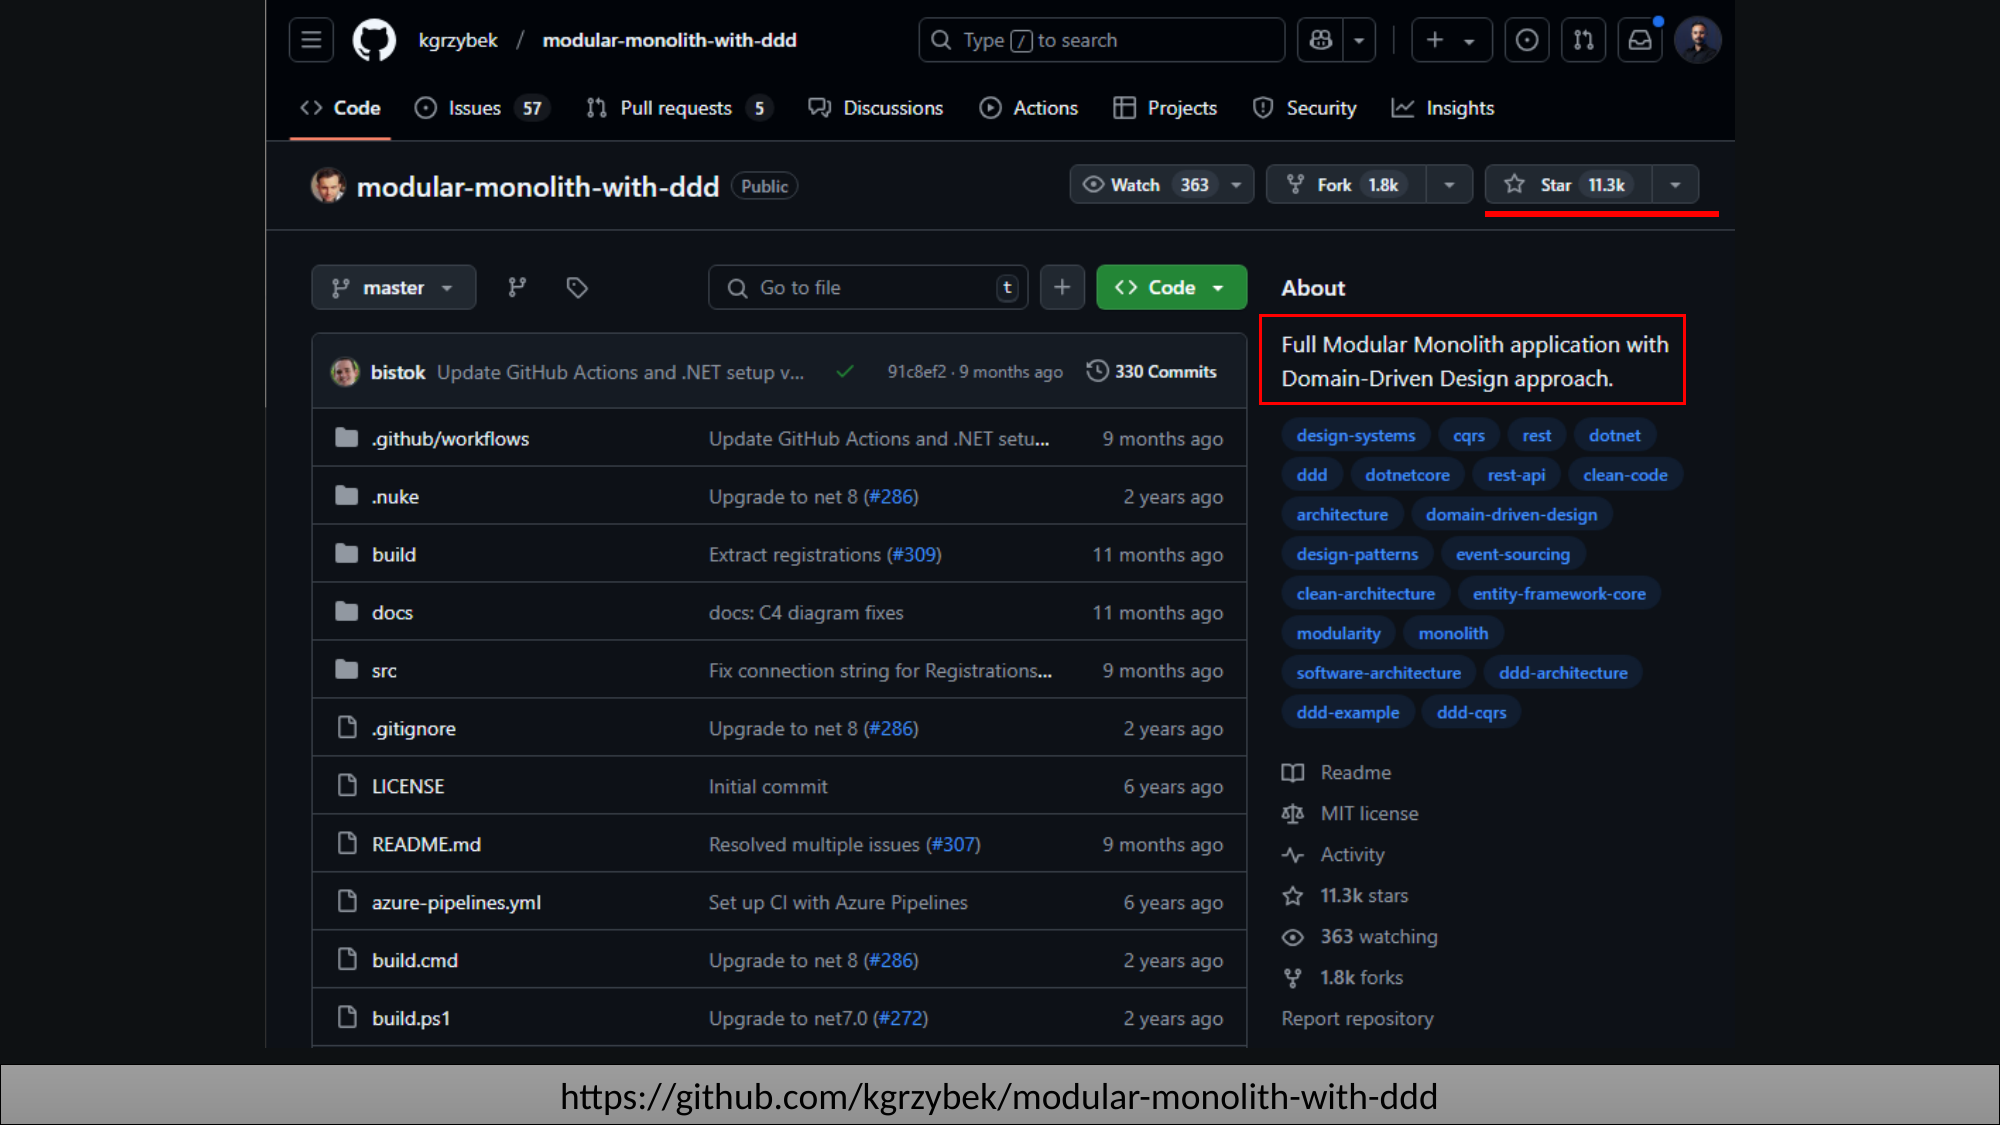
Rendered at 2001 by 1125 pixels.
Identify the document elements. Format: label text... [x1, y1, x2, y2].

text_box https://github.com/kgrzybek/modular-monolith-with-ddd [0, 1064, 2000, 1125]
picture [265, 0, 1735, 1048]
